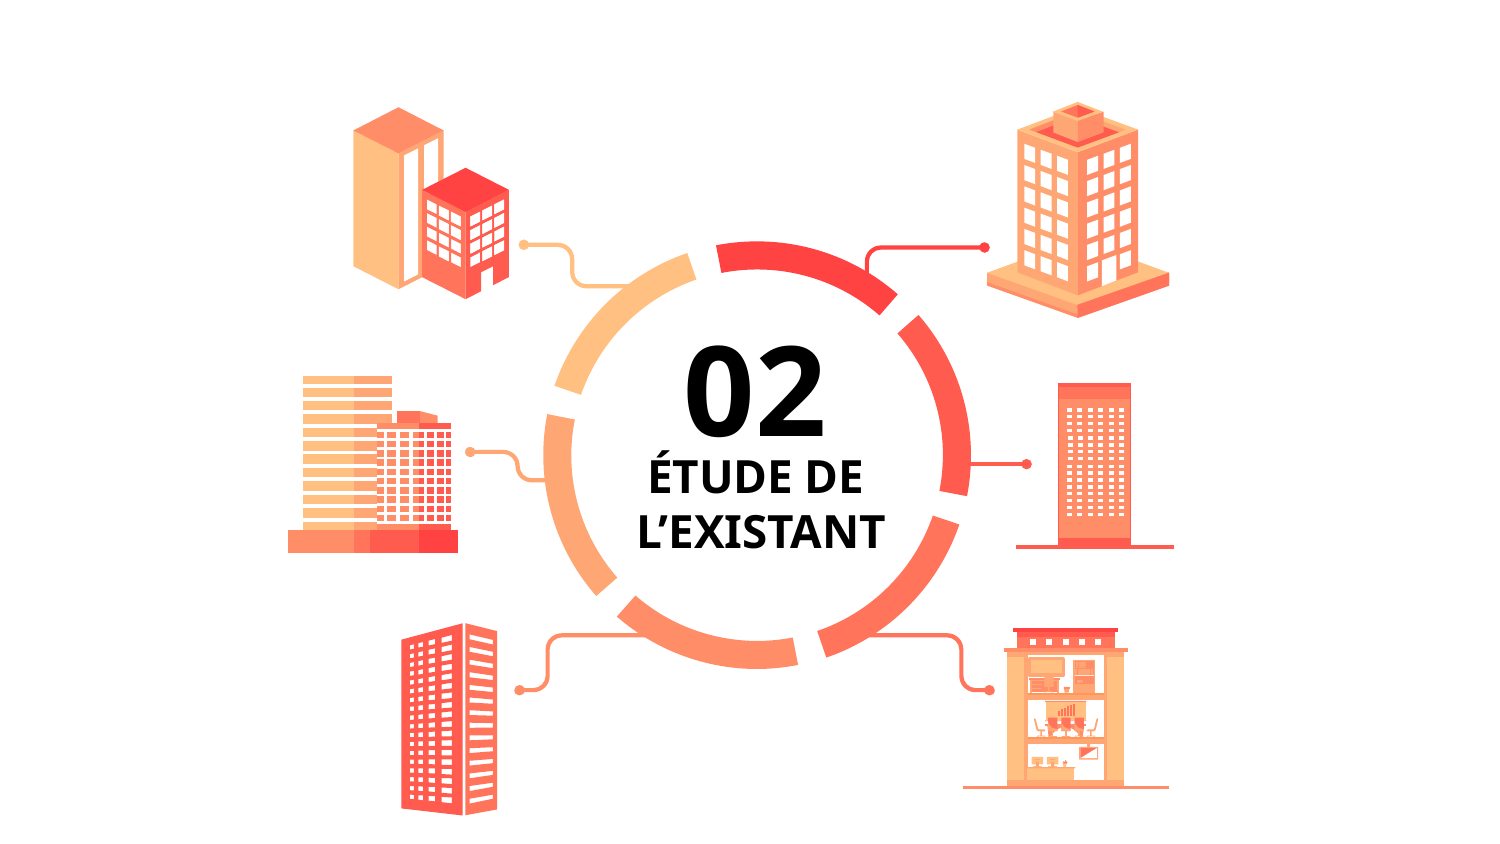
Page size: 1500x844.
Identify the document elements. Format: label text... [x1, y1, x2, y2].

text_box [288, 375, 459, 554]
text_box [401, 622, 498, 816]
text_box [715, 241, 981, 316]
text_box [816, 515, 995, 696]
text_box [897, 314, 1033, 497]
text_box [463, 413, 618, 597]
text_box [513, 595, 799, 696]
title ÉTUDE DE L’EXISTANT [622, 443, 959, 563]
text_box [518, 239, 697, 396]
text_box 02 [656, 327, 855, 447]
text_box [962, 628, 1169, 790]
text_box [353, 106, 510, 300]
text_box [986, 101, 1170, 319]
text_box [1015, 382, 1175, 550]
